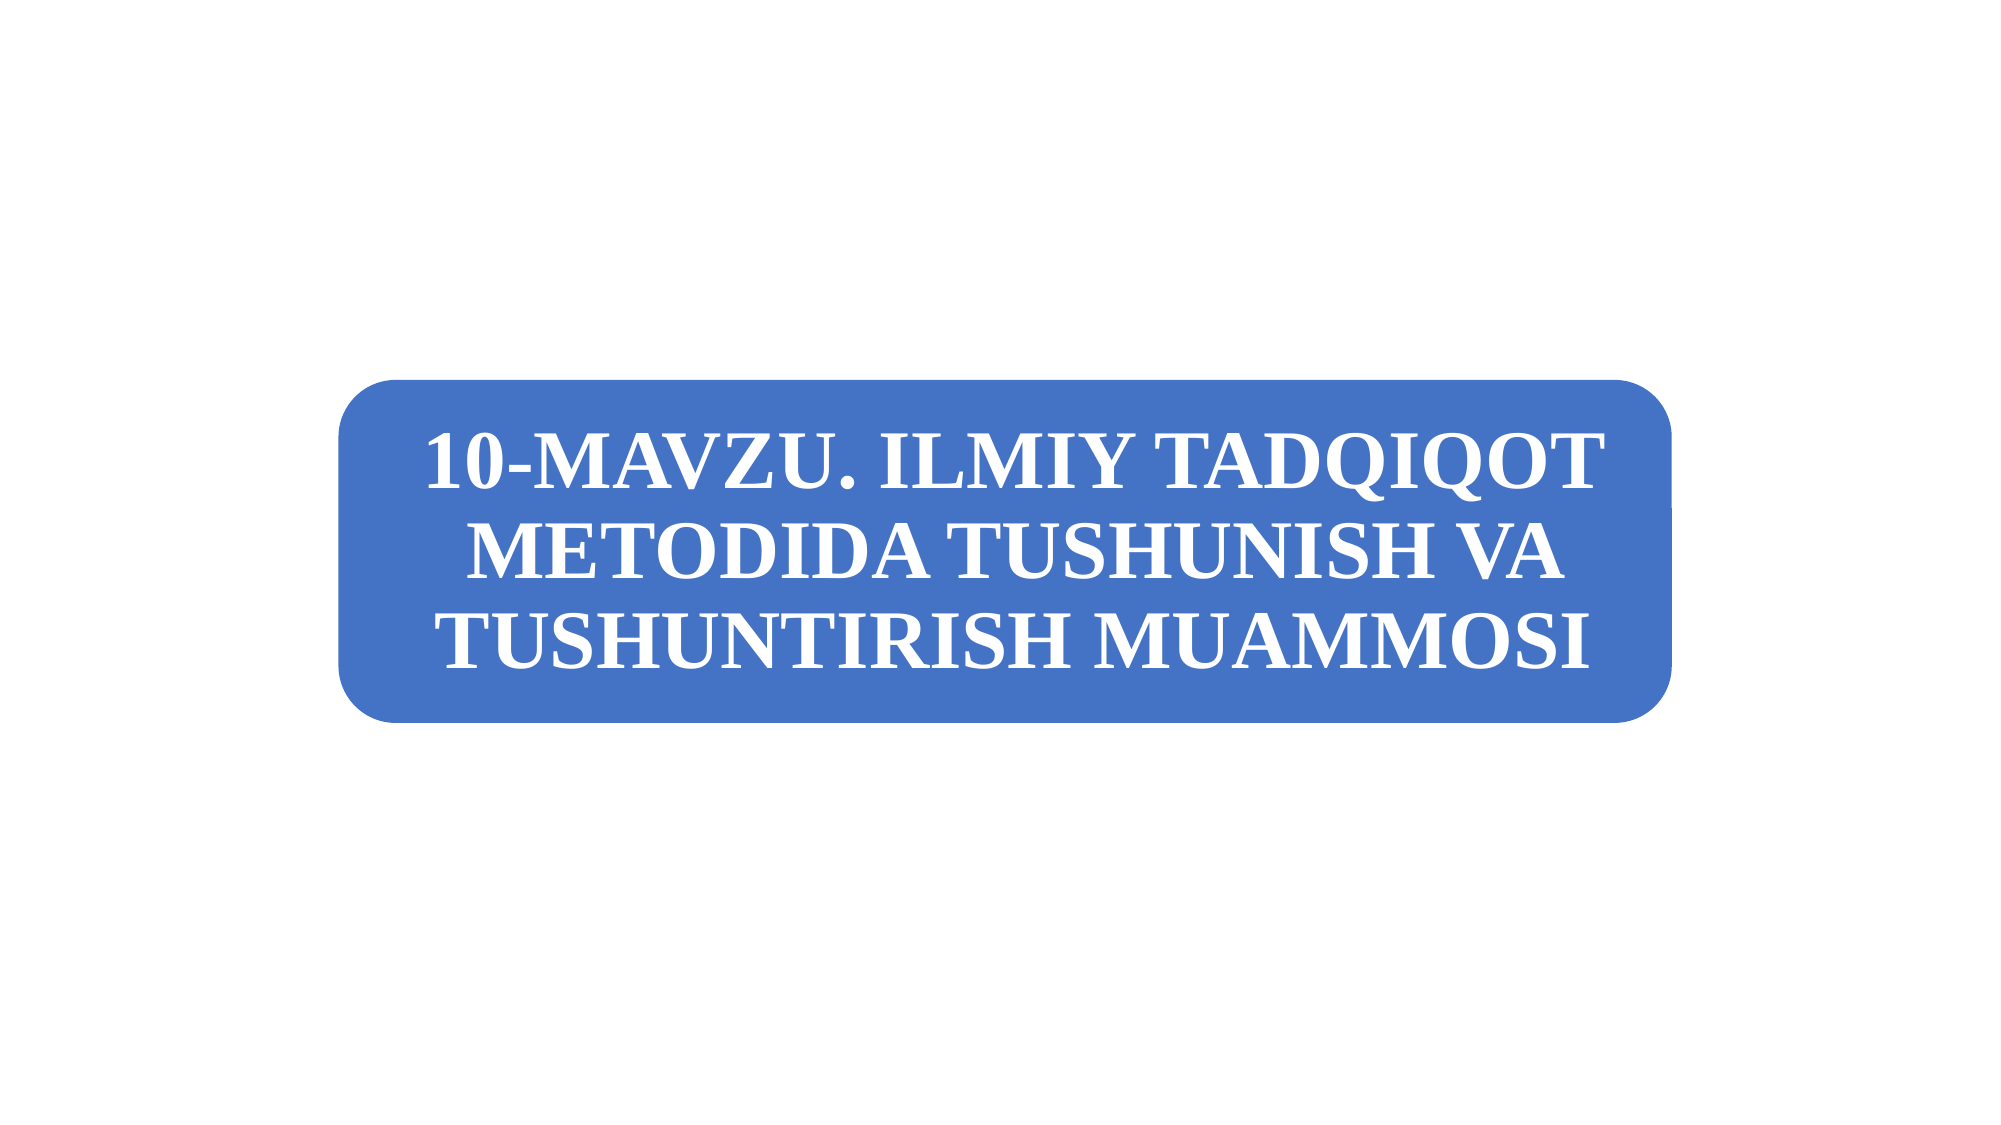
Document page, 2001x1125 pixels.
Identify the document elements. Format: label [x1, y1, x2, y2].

text_box [338, 89, 1672, 986]
